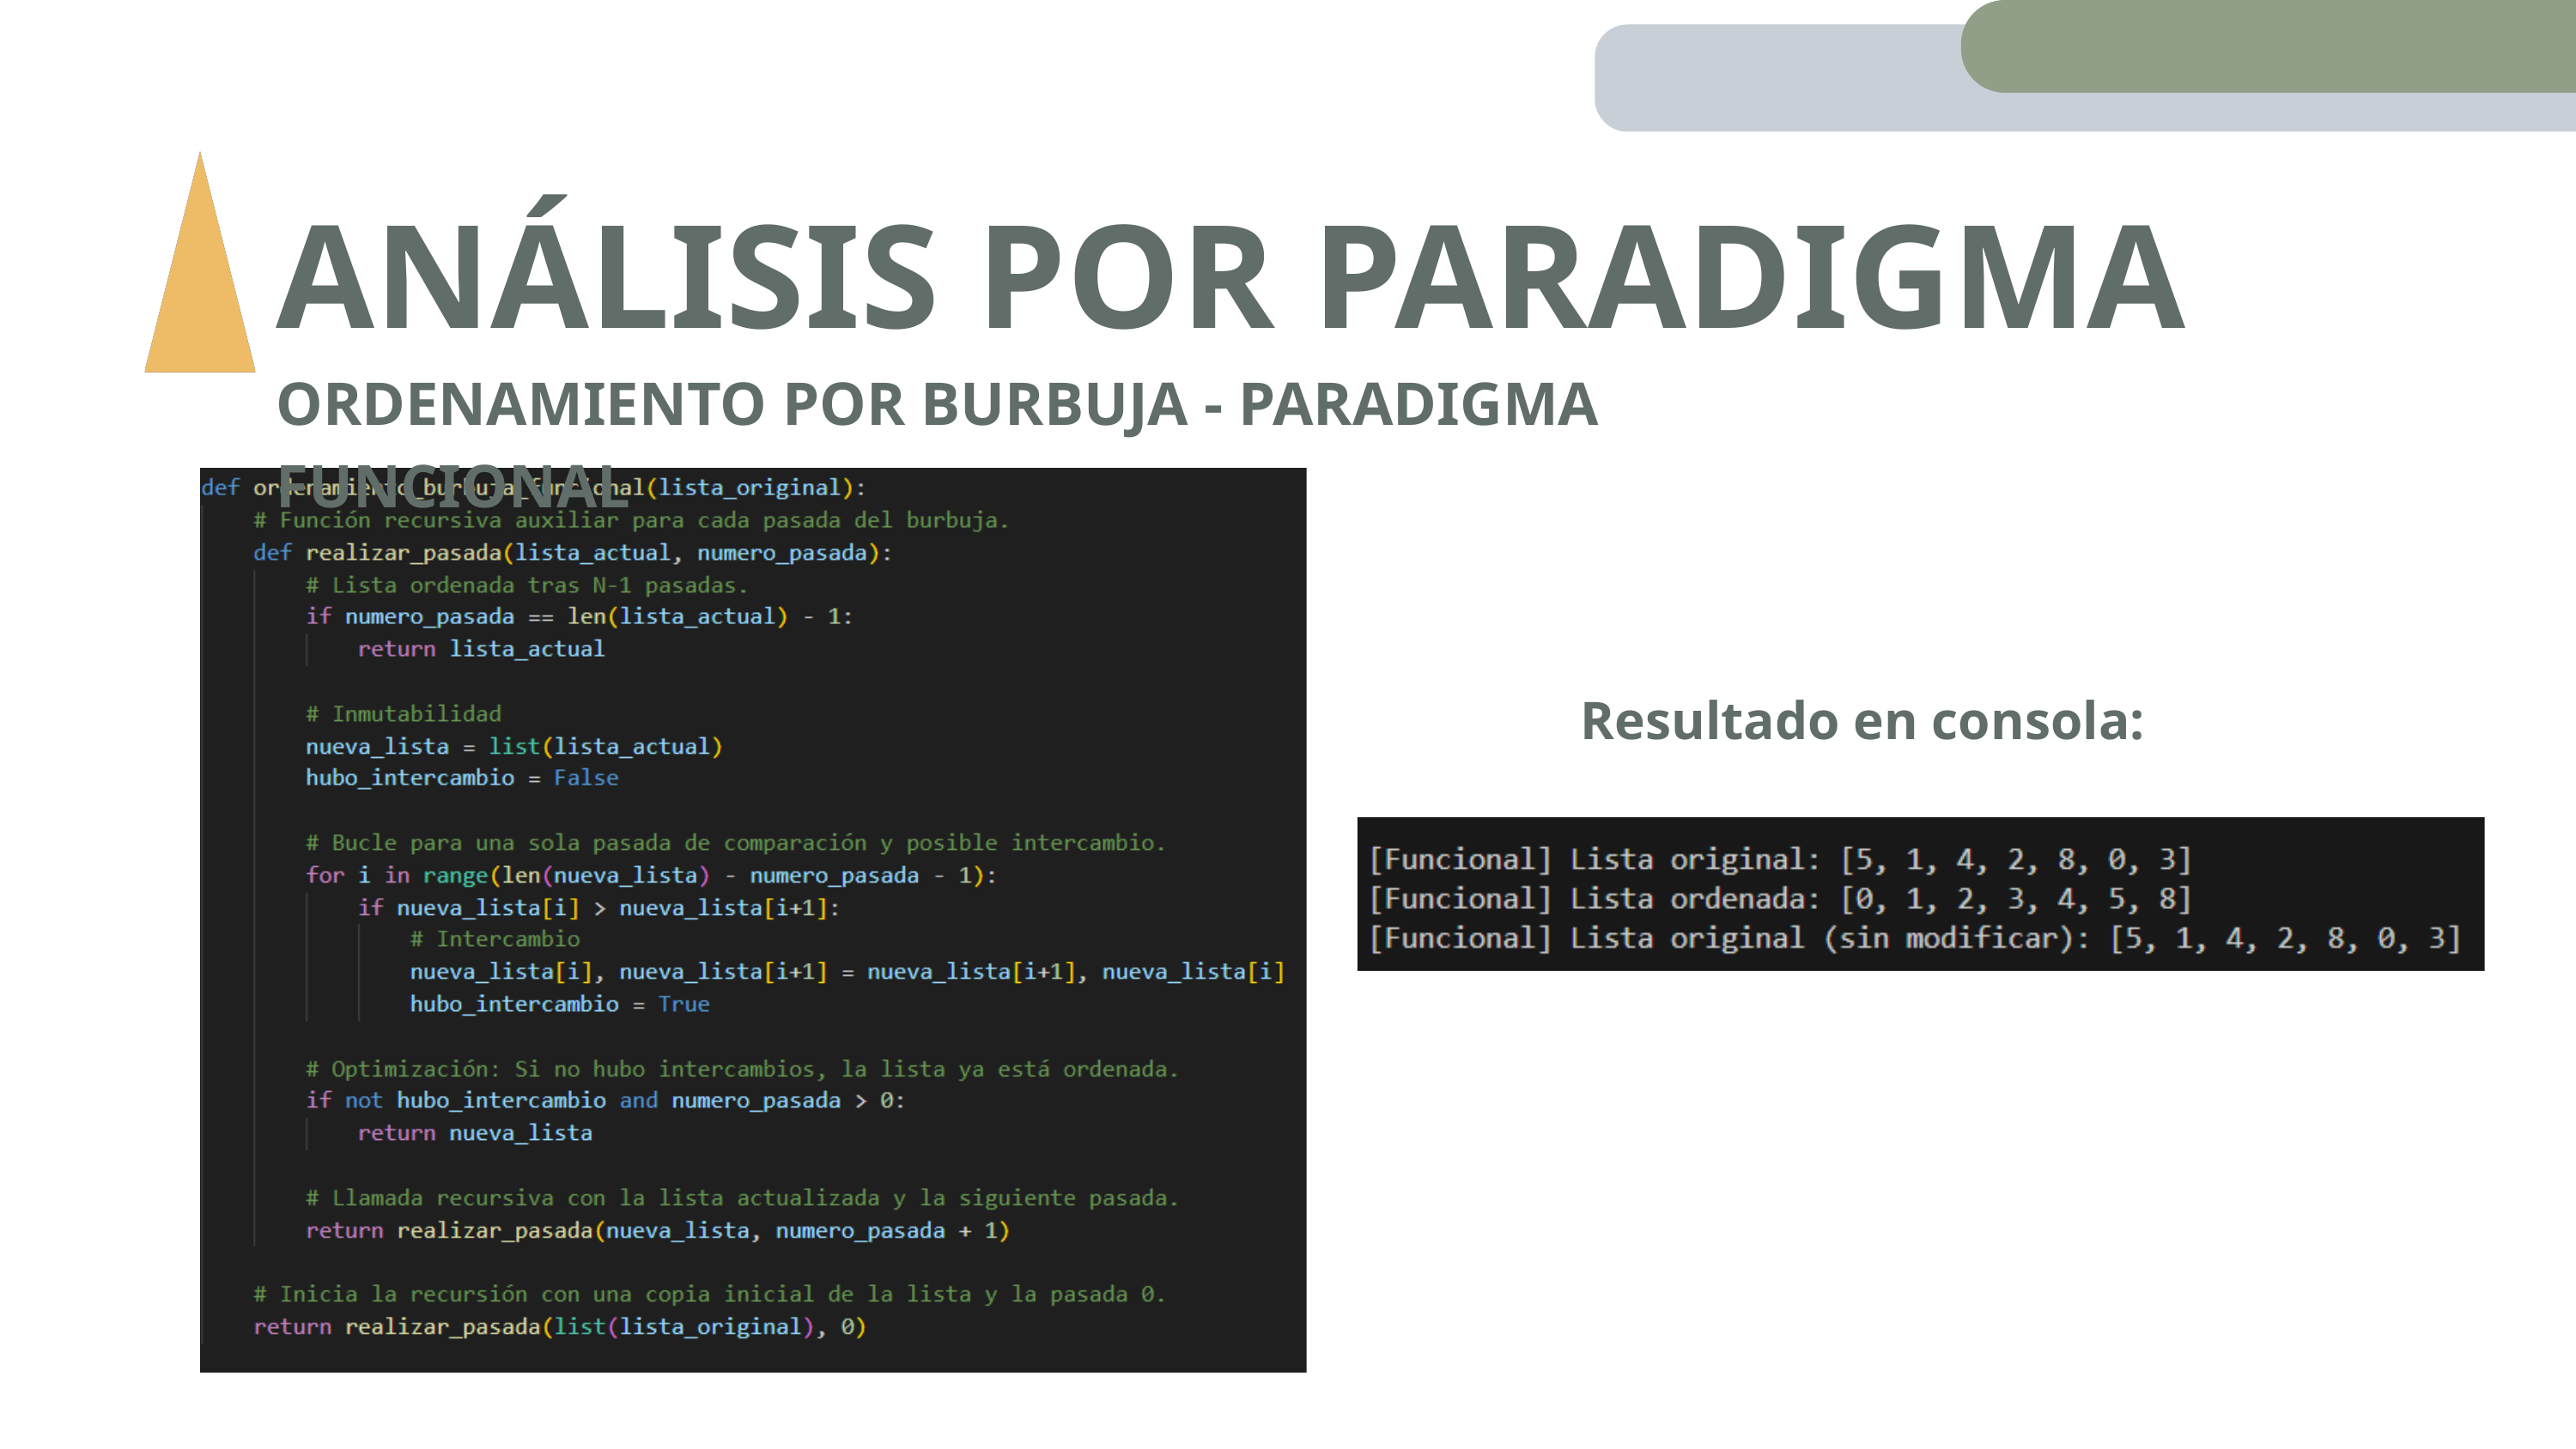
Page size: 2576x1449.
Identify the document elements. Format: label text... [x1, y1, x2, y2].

text_box [1357, 817, 2485, 971]
text_box [200, 468, 1307, 1373]
text_box Resultado en consola: [1562, 677, 2164, 750]
text_box ORDENAMIENTO POR BURBUJA - PARADIGMA FUNCIONAL [276, 354, 1961, 520]
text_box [1595, 24, 2576, 132]
text_box [144, 151, 256, 373]
text_box ANÁLISIS POR PARADIGMA [276, 156, 2439, 358]
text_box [1960, 0, 2576, 94]
